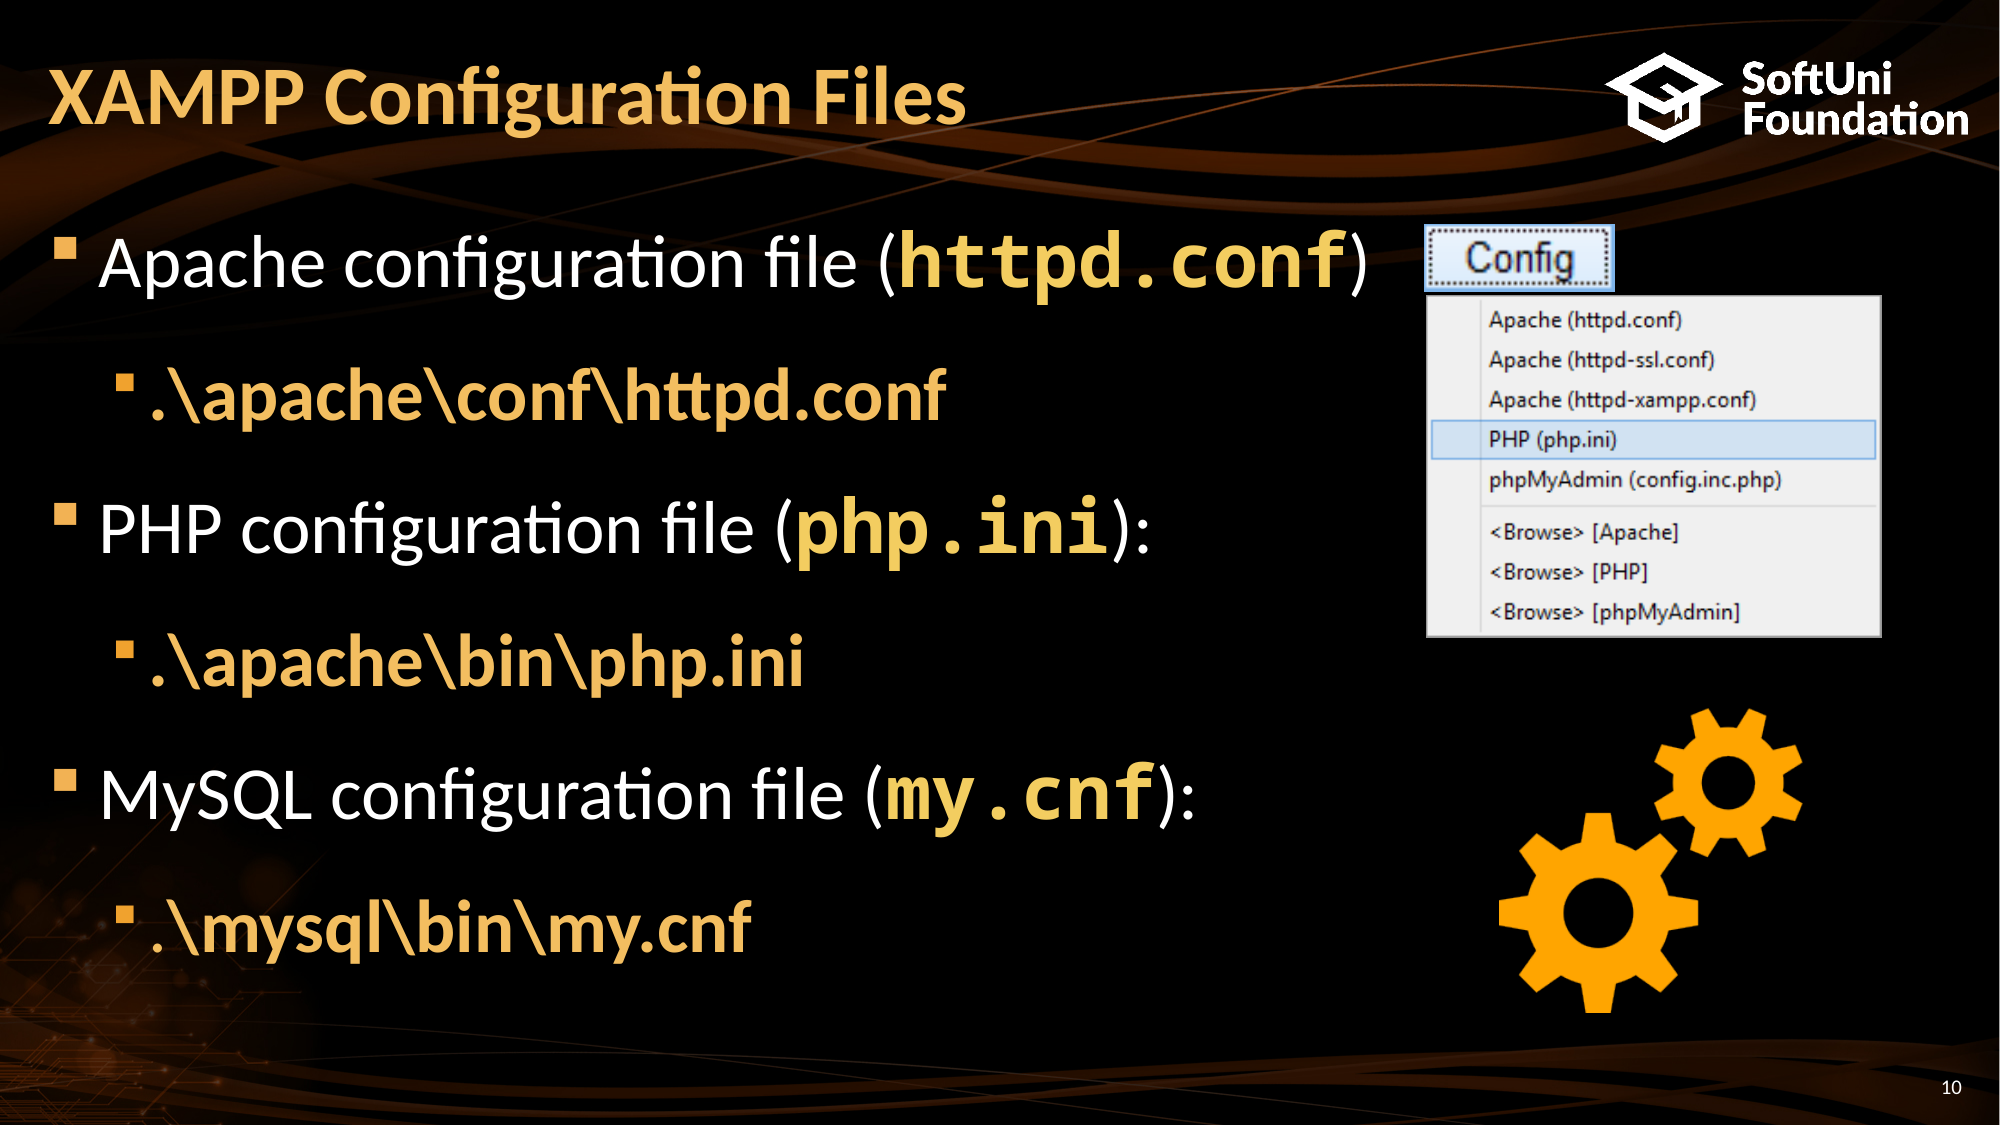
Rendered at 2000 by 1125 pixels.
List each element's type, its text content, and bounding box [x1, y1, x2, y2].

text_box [1424, 224, 1882, 638]
title XAMPP Configuration Files [30, 6, 1602, 189]
picture [0, 0, 2000, 1125]
list Apache configuration file (httpd.conf) .\apache\conf\httpd.conf PHP configuration file (php.ini): .\apache\bin\php.ini MySQL configuration file (my.cnf): .\mysql\bin\my.cnf [31, 188, 1968, 1103]
